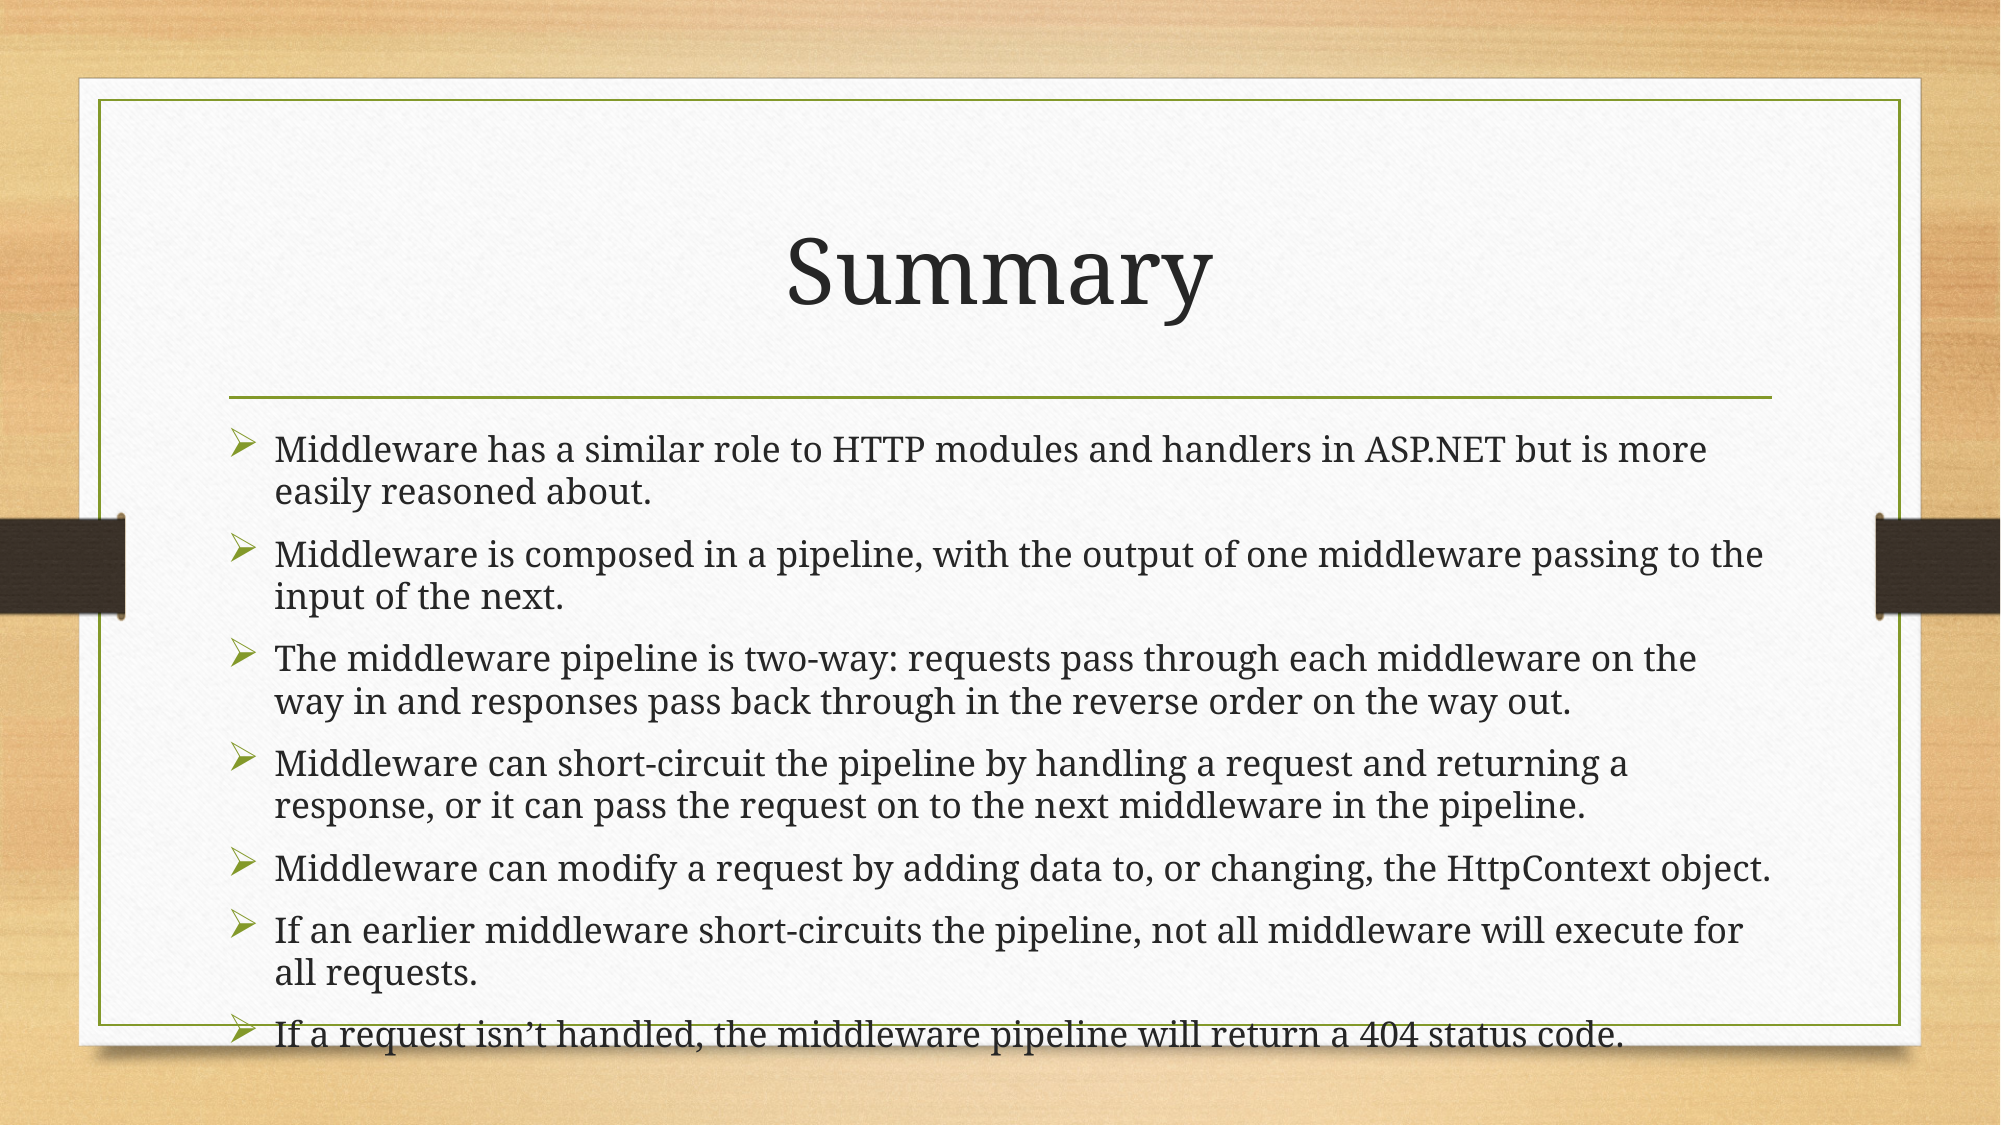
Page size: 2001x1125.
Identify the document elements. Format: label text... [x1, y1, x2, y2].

title Summary [212, 161, 1788, 375]
picture [0, 0, 2001, 1125]
list Middleware has a similar role to HTTP modules and handlers in ASP.NET but is more easily reasoned about. Middleware is composed in a pipeline, with the output of one middleware passing to the input of the next. The middleware pipeline is two-way: requests pass through each middleware on the way in and responses pass back through in the reverse order on the way out. Middleware can short-circuit the pipeline by handling a request and returning a response, or it can pass the request on to the next middleware in the pipeline. Middleware can modify a request by adding data to, or changing, the HttpContext object. If an earlier middleware short-circuits the pipeline, not all middleware will execute for all requests. If a request isn’t handled, the middleware pipeline will return a 404 status code. [212, 419, 1788, 964]
